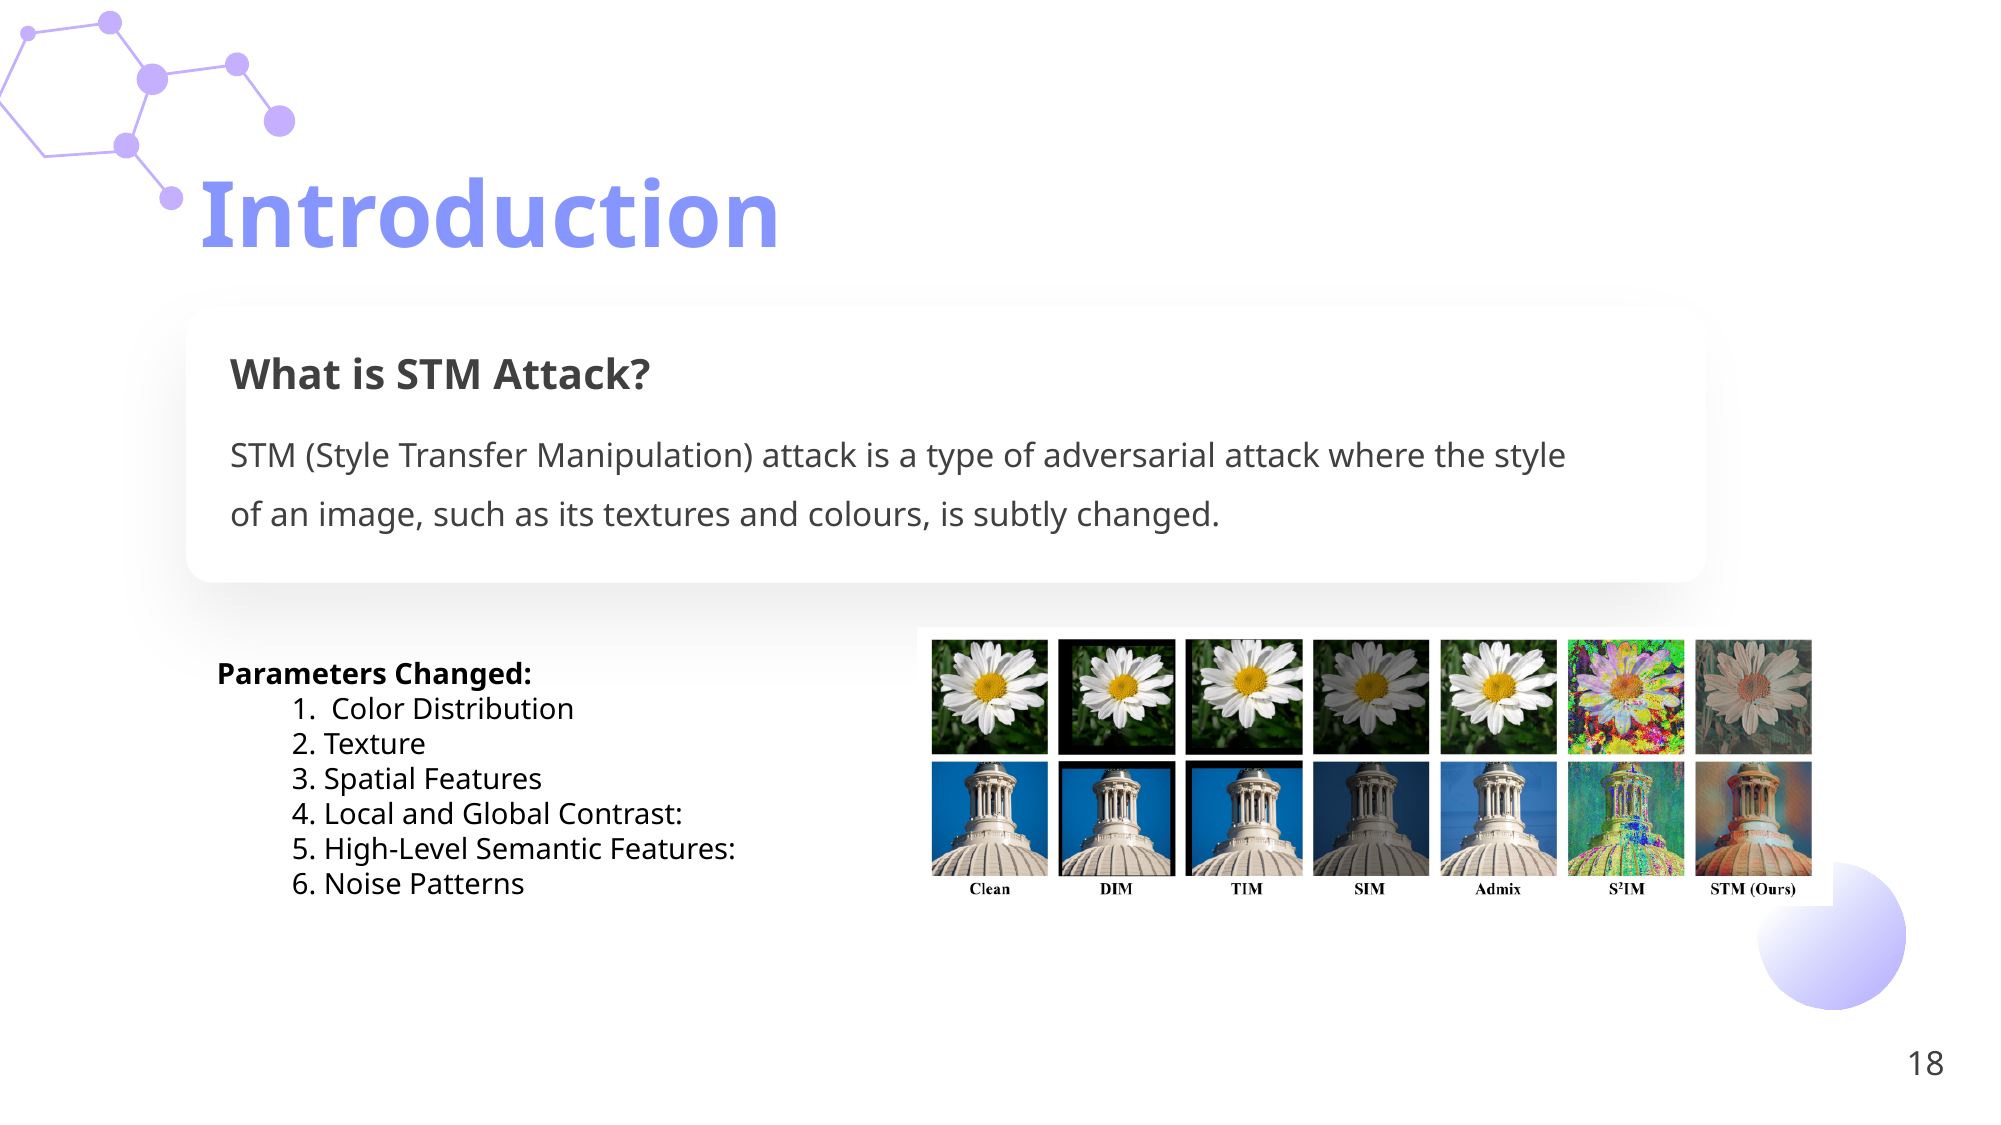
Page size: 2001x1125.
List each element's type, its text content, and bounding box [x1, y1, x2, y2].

text_box Introduction [186, 148, 1026, 274]
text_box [0, 5, 295, 216]
text_box Parameters Changed: 1. Color Distribution 2. Texture 3. Spatial Features 4. Local and Global Contrast: 5. High-Level Semantic Features: 6. Noise Patterns [201, 648, 776, 908]
picture [917, 627, 1833, 906]
text_box [1757, 861, 1906, 1010]
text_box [186, 306, 1707, 583]
